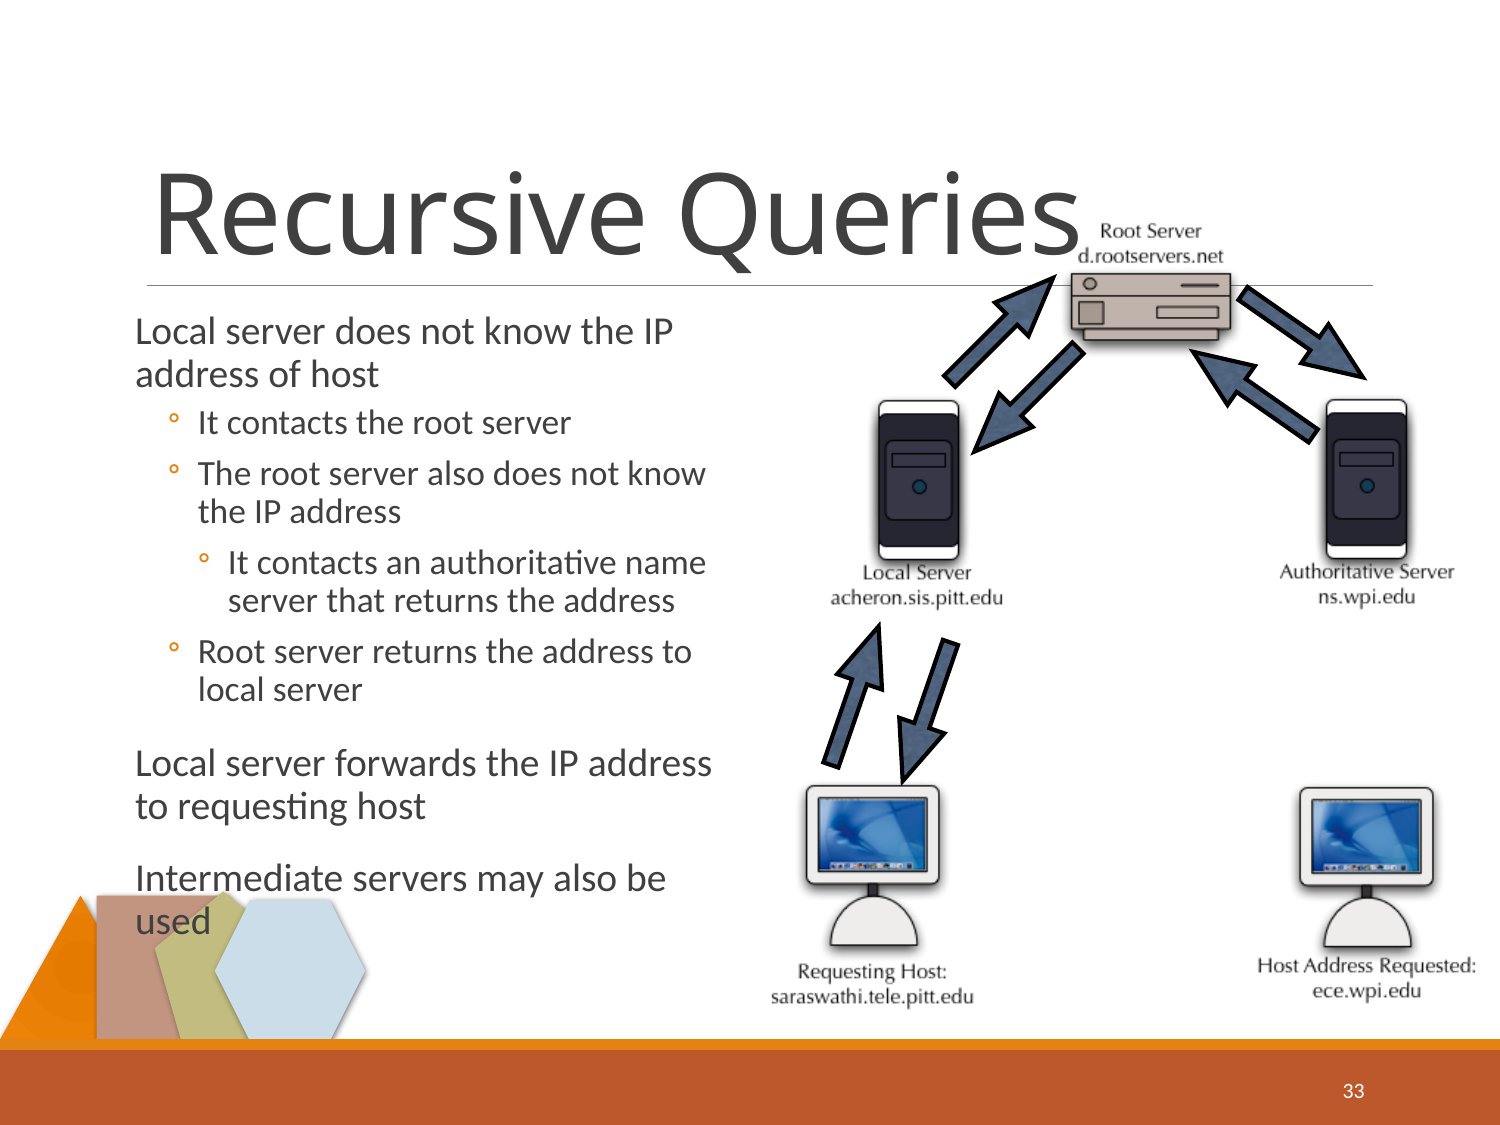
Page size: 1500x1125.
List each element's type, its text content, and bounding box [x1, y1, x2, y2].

text_box [823, 626, 882, 768]
list Local server does not know the IP address of host It contacts the root server The root server also does not know the IP address It contacts an authoritative name server that returns the address Root server returns the address to local server Local server forwards the IP address to requesting host Intermediate servers may also be used [135, 302, 743, 963]
picture [1054, 216, 1247, 364]
text_box [943, 278, 1052, 387]
text_box [1023, 417, 1033, 432]
text_box [1256, 292, 1363, 378]
picture [1270, 388, 1465, 612]
text_box [1021, 362, 1066, 415]
picture [761, 775, 985, 1011]
text_box [899, 639, 958, 772]
picture [1248, 777, 1487, 1006]
title Recursive Queries [135, 47, 1373, 285]
slide_number 33 [1218, 1059, 1380, 1120]
picture [820, 390, 1014, 613]
text_box [1206, 370, 1267, 414]
